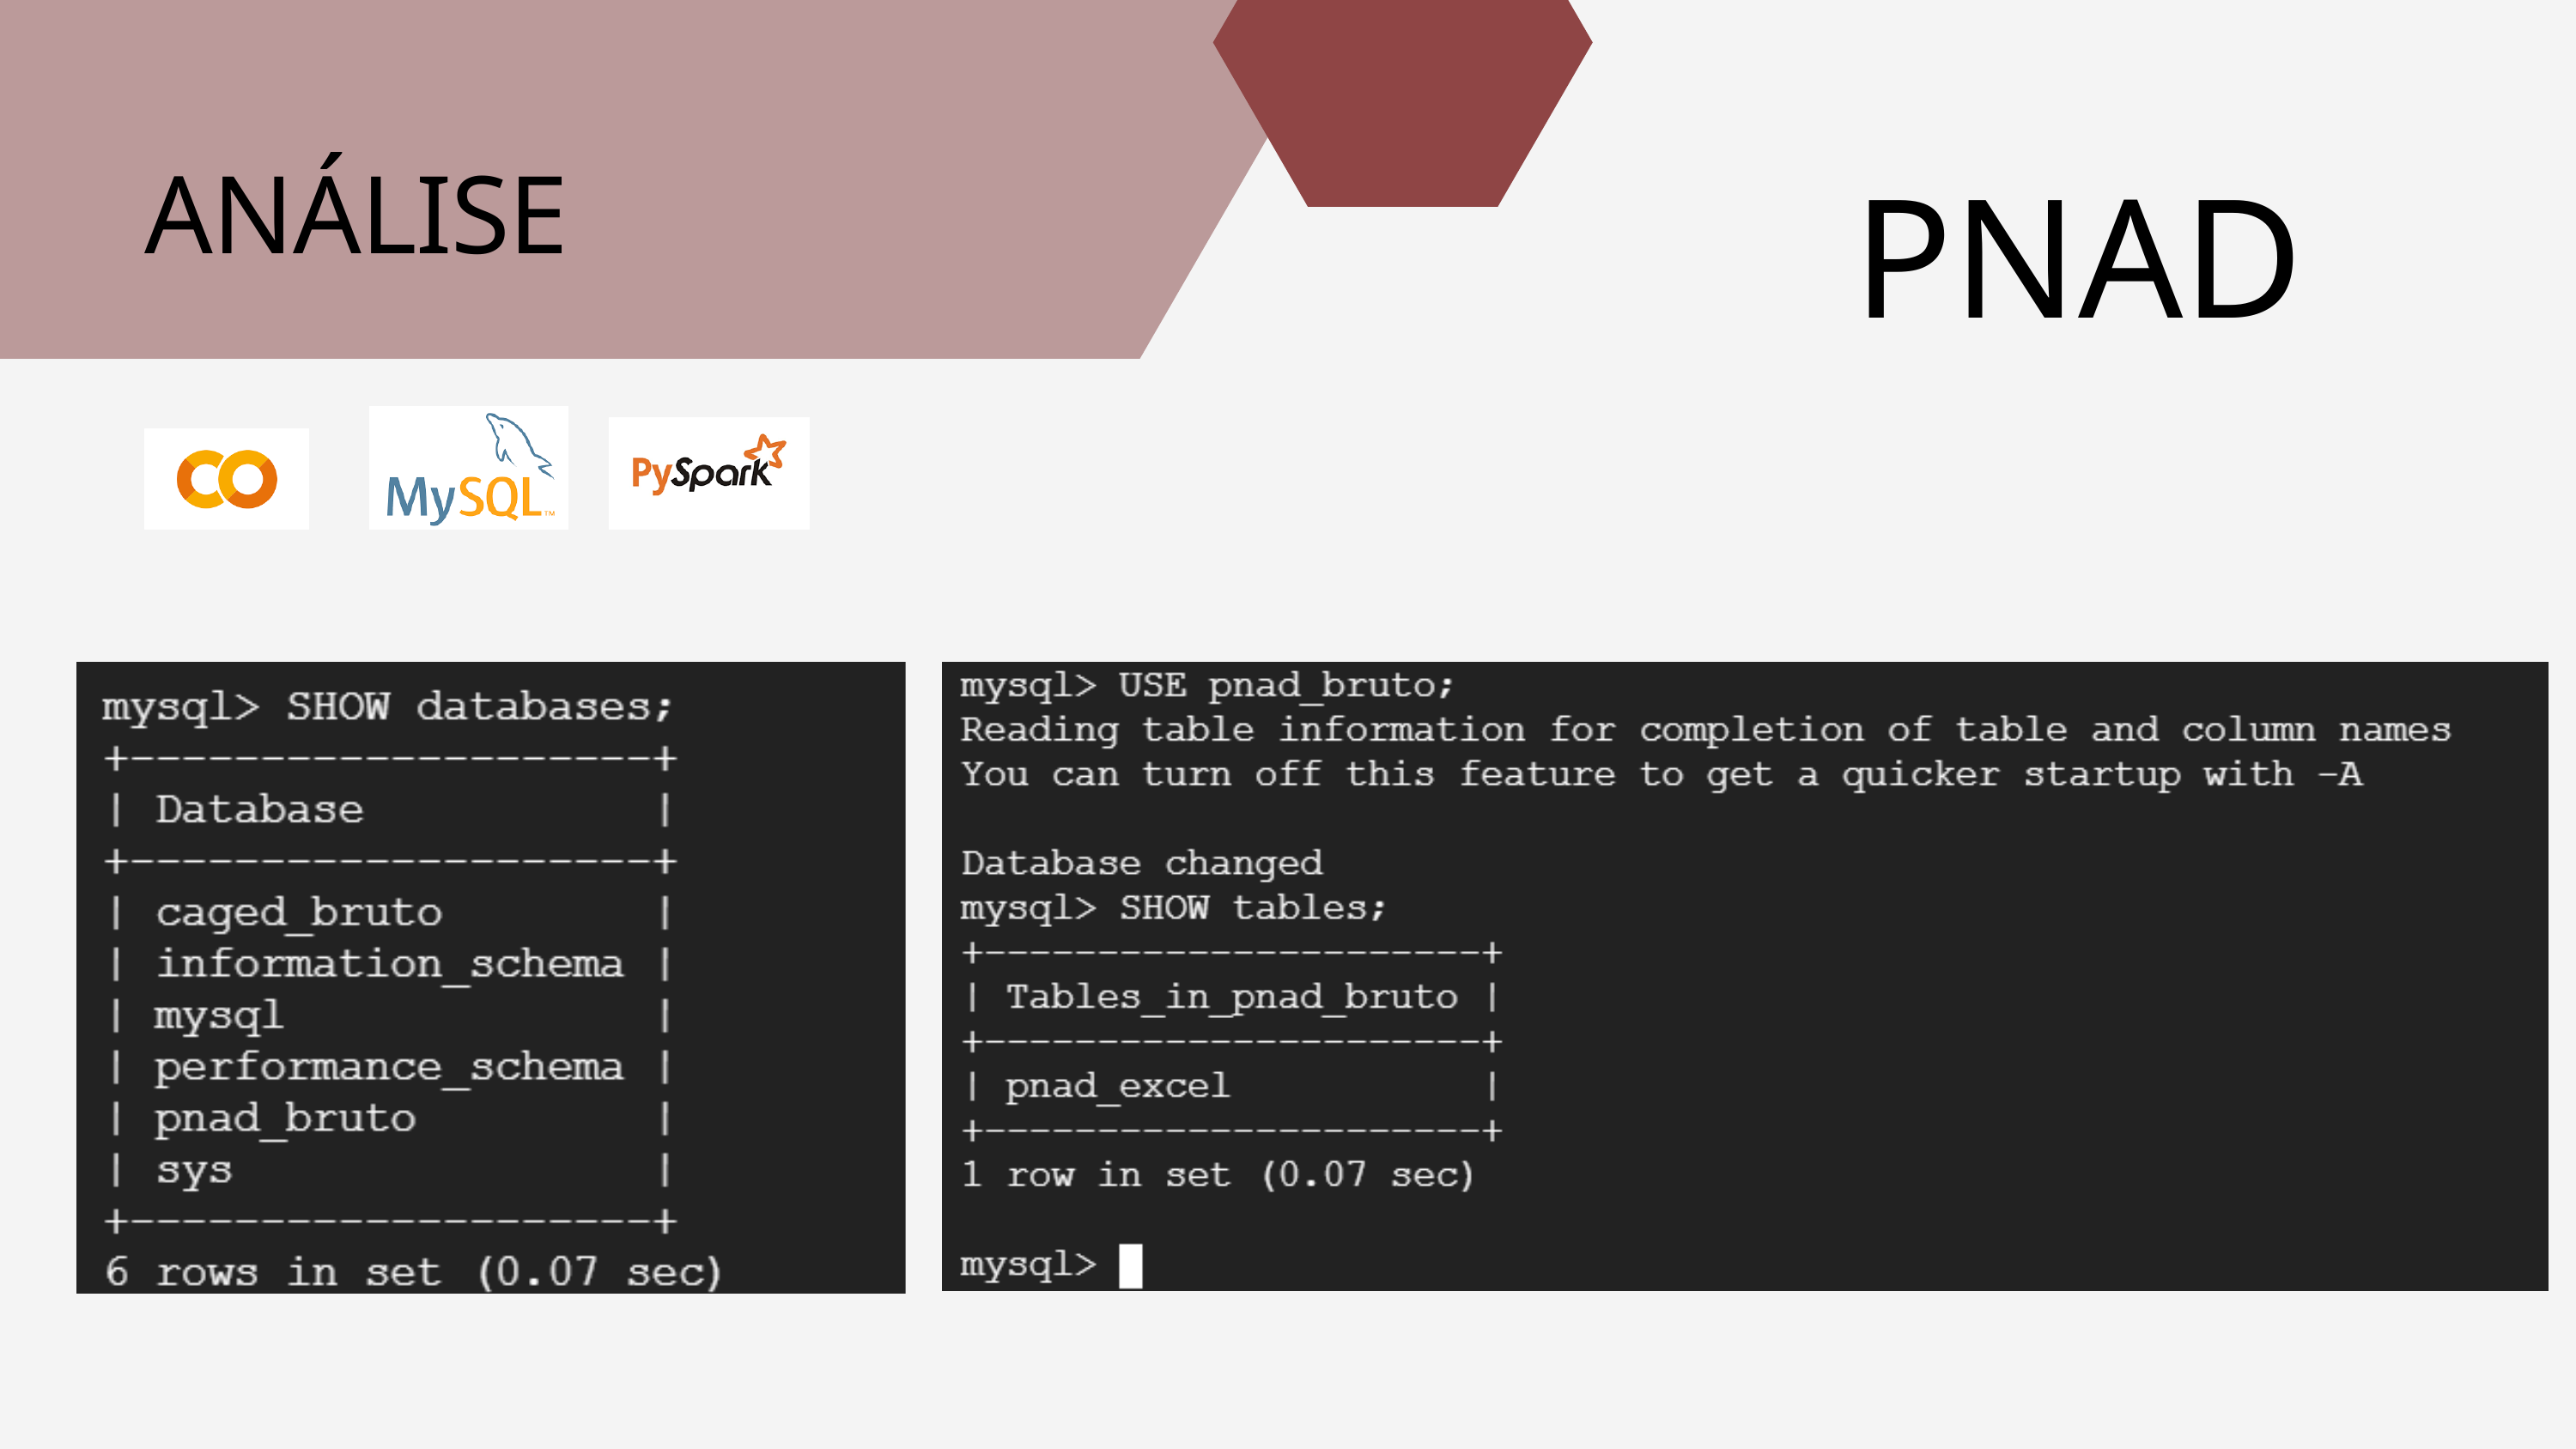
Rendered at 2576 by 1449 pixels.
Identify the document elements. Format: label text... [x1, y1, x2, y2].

picture [942, 662, 2549, 1291]
picture [144, 428, 309, 530]
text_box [0, 0, 1394, 360]
picture [609, 416, 810, 530]
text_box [1212, 0, 1594, 208]
picture [369, 406, 568, 530]
text_box PNAD [1842, 120, 2315, 351]
picture [76, 662, 906, 1294]
